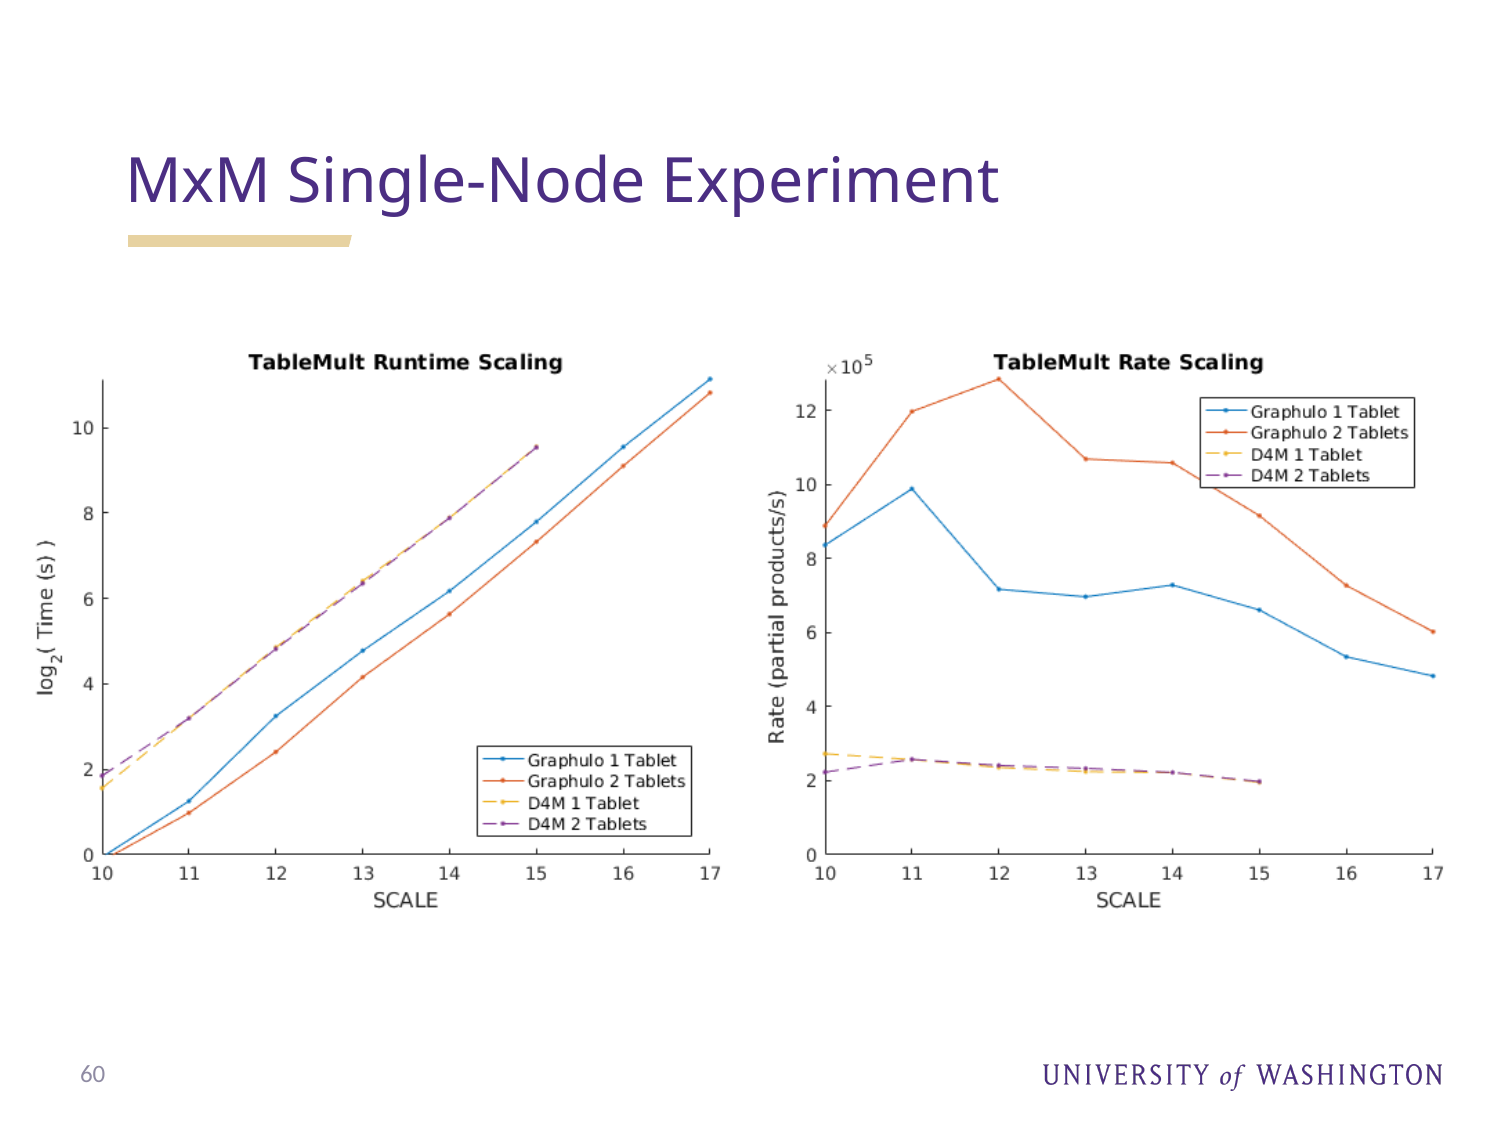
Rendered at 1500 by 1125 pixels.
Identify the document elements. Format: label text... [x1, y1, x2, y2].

picture [0, 335, 1500, 920]
slide_number 60 [64, 1042, 403, 1103]
list MxM Single-Node Experiment [110, 60, 1453, 224]
picture [128, 235, 352, 247]
picture [1043, 1064, 1442, 1091]
